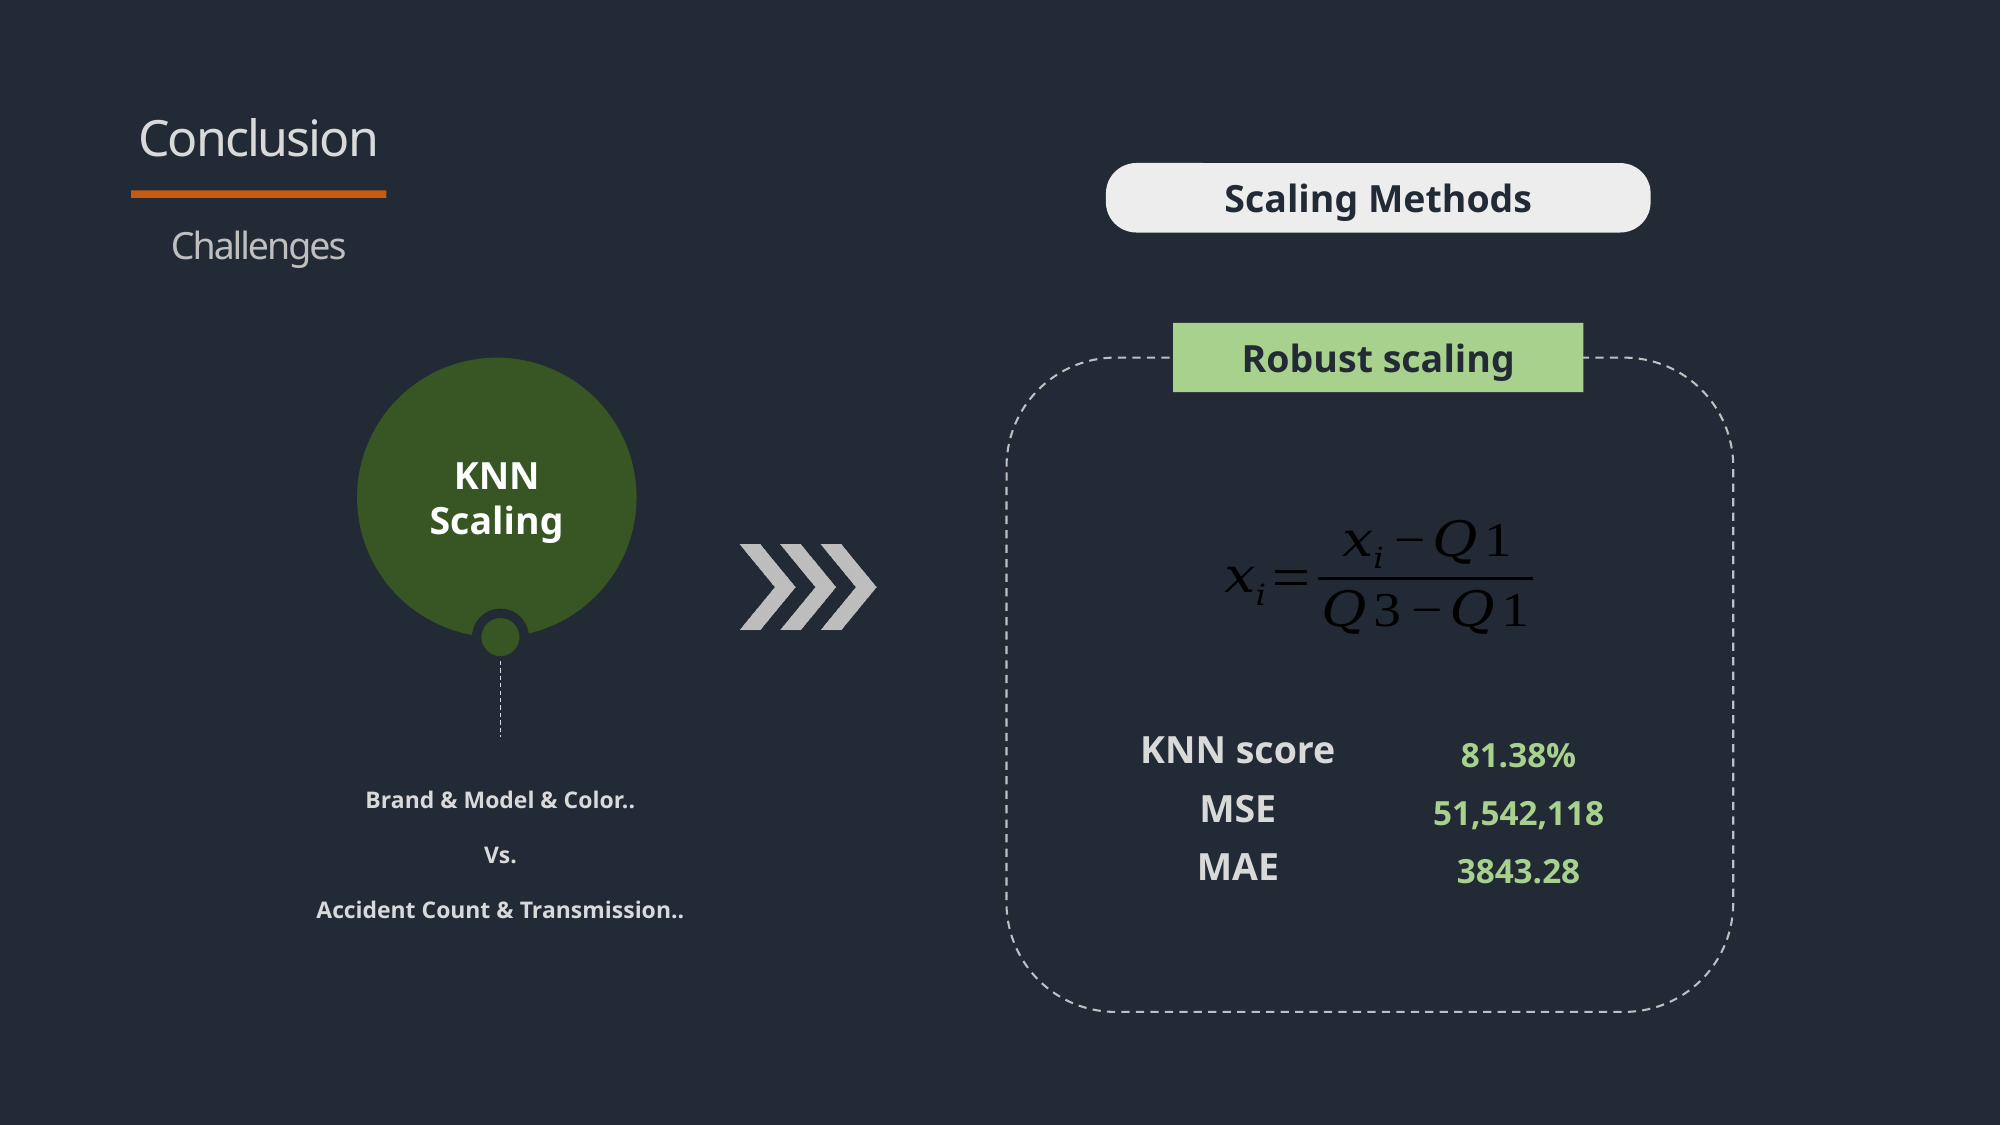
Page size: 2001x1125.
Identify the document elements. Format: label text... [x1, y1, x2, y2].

text_box Robust scaling [1205, 327, 1552, 387]
text_box Scaling Methods [1133, 167, 1624, 228]
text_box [1105, 719, 1651, 899]
text_box [1105, 162, 1651, 233]
title Conclusion [120, 100, 397, 181]
text_box [130, 189, 387, 199]
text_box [294, 357, 707, 933]
text_box [1005, 356, 1735, 1013]
picture [726, 513, 888, 661]
text_box Challenges [54, 207, 463, 288]
text_box [1173, 322, 1584, 393]
